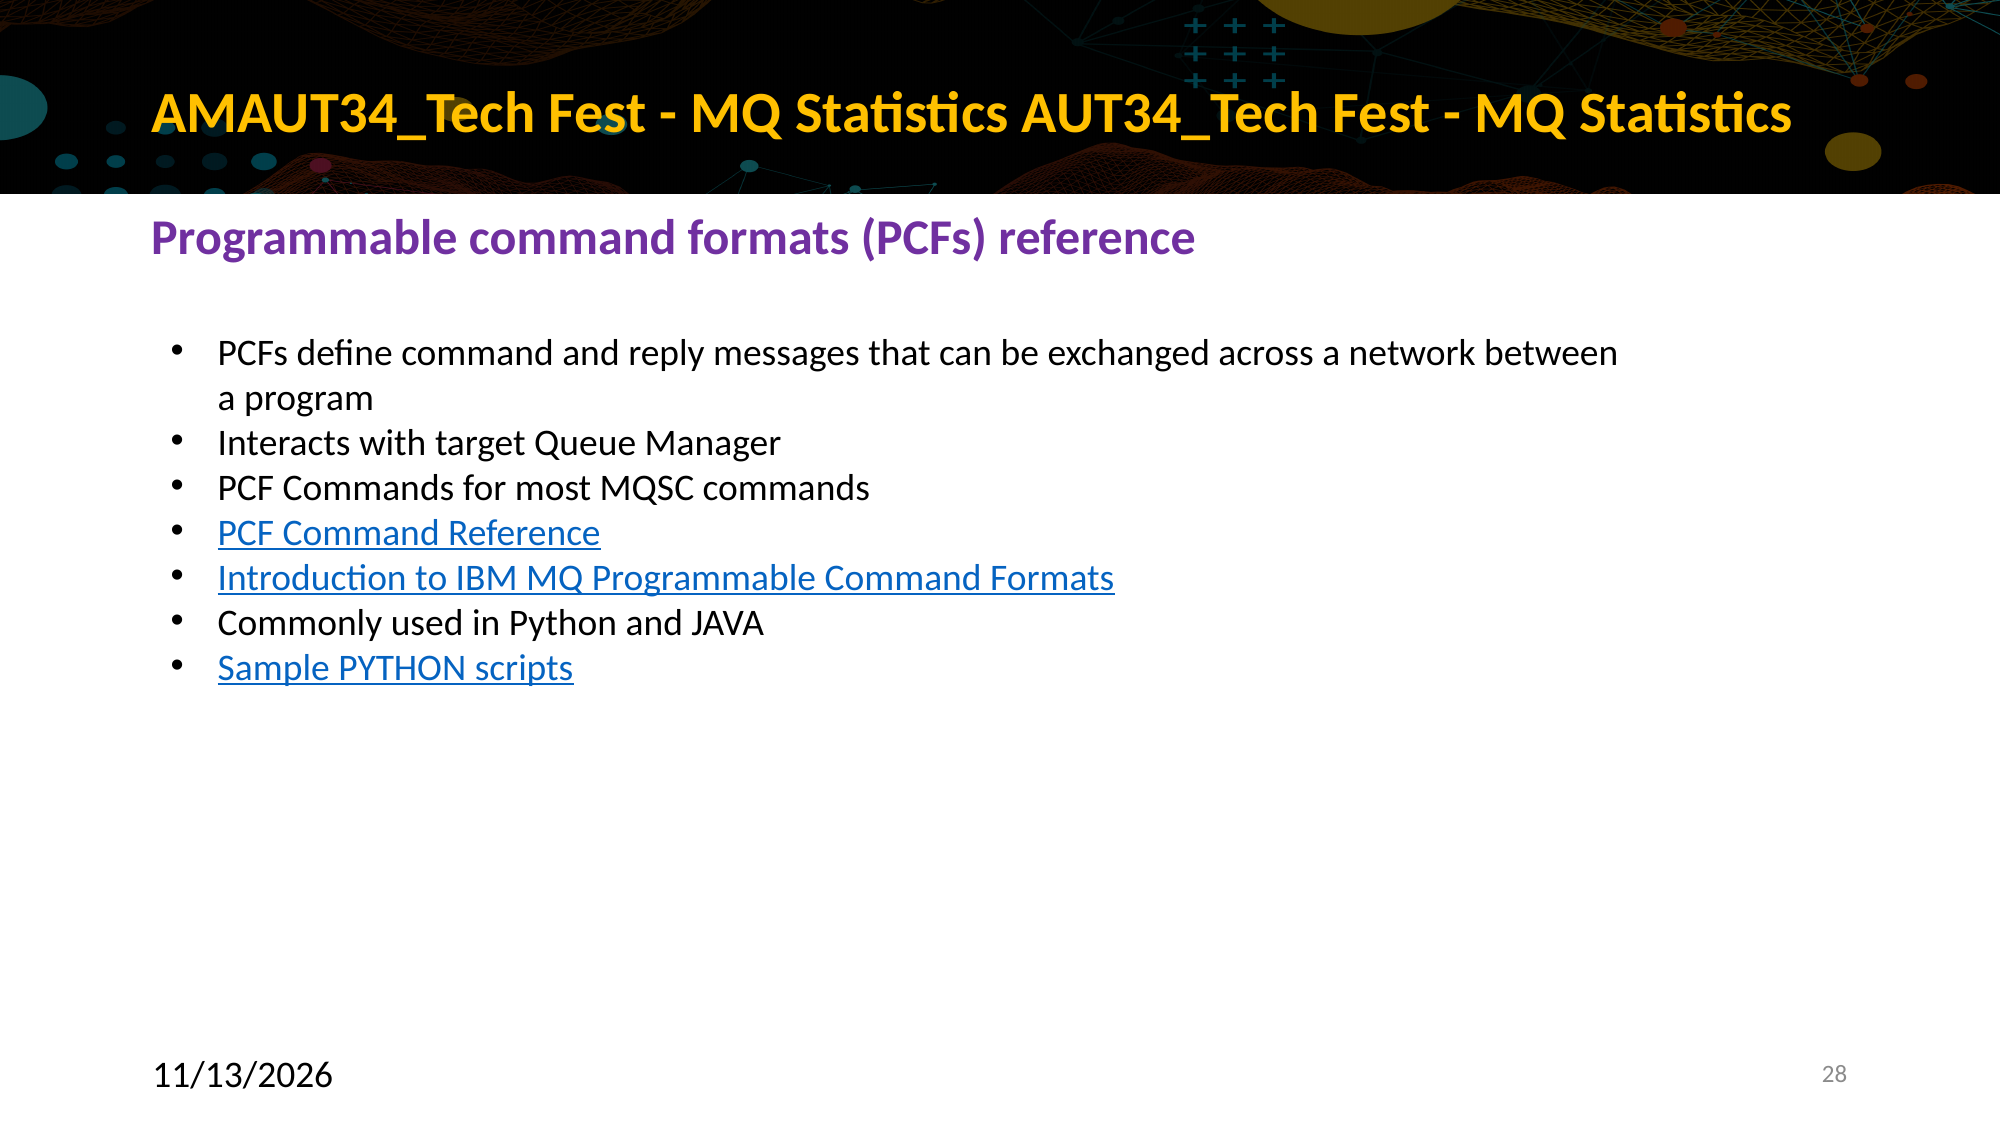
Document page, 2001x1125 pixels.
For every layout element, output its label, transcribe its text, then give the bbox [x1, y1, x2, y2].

picture [0, 0, 2000, 194]
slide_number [137, 1042, 588, 1103]
text_box Programmable command formats (PCFs) reference [136, 196, 1413, 332]
title AMAUT34_Tech Fest - MQ Statistics AUT34_Tech Fest - MQ Statistics [136, 72, 1862, 153]
text_box PCFs define command and reply messages that can be exchanged across a network between a program Interacts with target Queue Manager PCF Commands for most MQSC commands PCF Command Reference Introduction to IBM MQ Programmable Command Formats Commonly used in Python and JAVA Sample PYTHON scripts [155, 320, 1656, 695]
slide_number 28 [1412, 1042, 1863, 1103]
